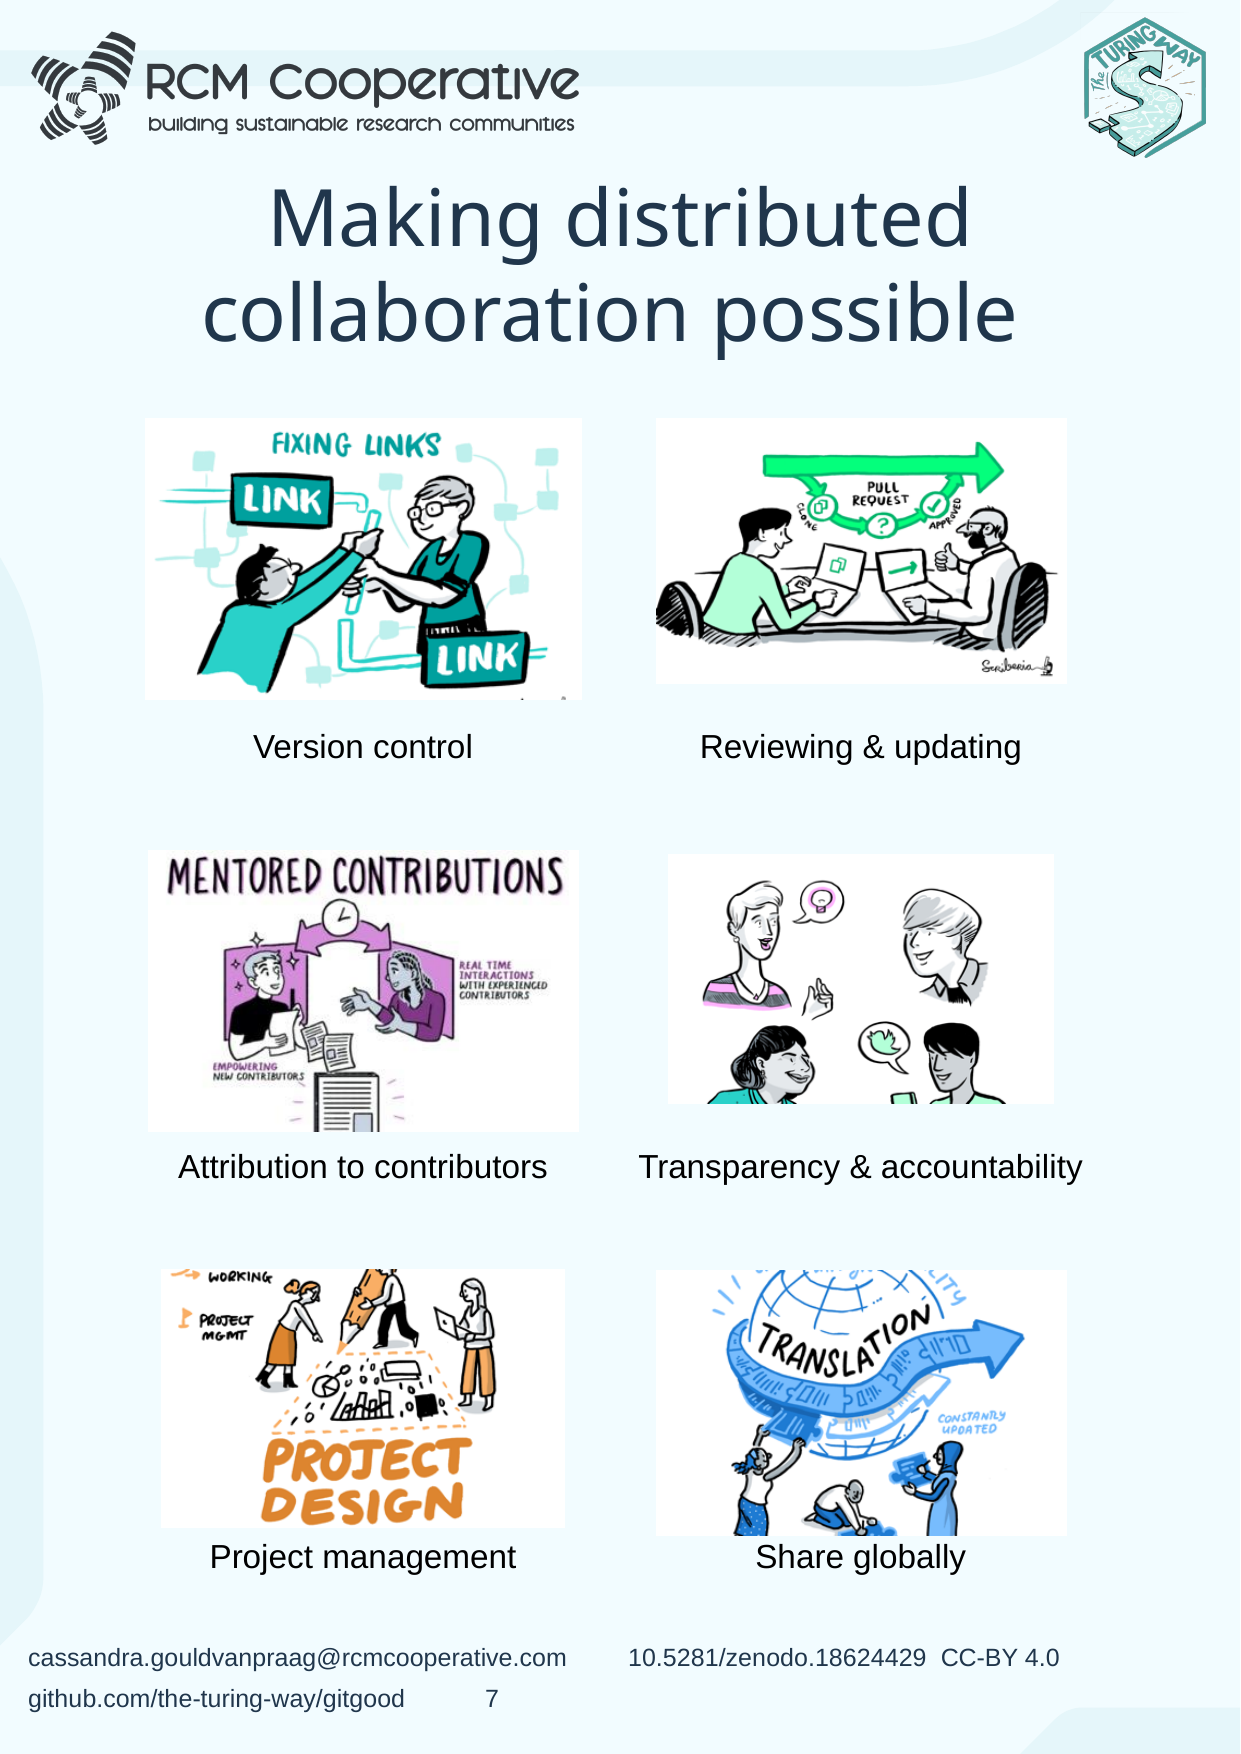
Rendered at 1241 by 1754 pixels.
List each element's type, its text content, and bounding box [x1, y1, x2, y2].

text_box Transparency & accountability [623, 1137, 1099, 1193]
picture [655, 418, 1067, 684]
picture [655, 1270, 1067, 1536]
title Making distributed collaboration possible [75, 151, 1165, 284]
text_box Version control [238, 718, 489, 773]
text_box Reviewing & updating [656, 718, 1067, 773]
picture [1080, 12, 1210, 162]
text_box Attribution to contributors [163, 1141, 564, 1193]
text_box Share globally [740, 1544, 982, 1583]
picture [145, 418, 582, 701]
picture [668, 854, 1055, 1105]
picture [147, 850, 579, 1132]
picture [30, 31, 614, 149]
picture [161, 1269, 565, 1529]
text_box Project management [194, 1536, 532, 1583]
